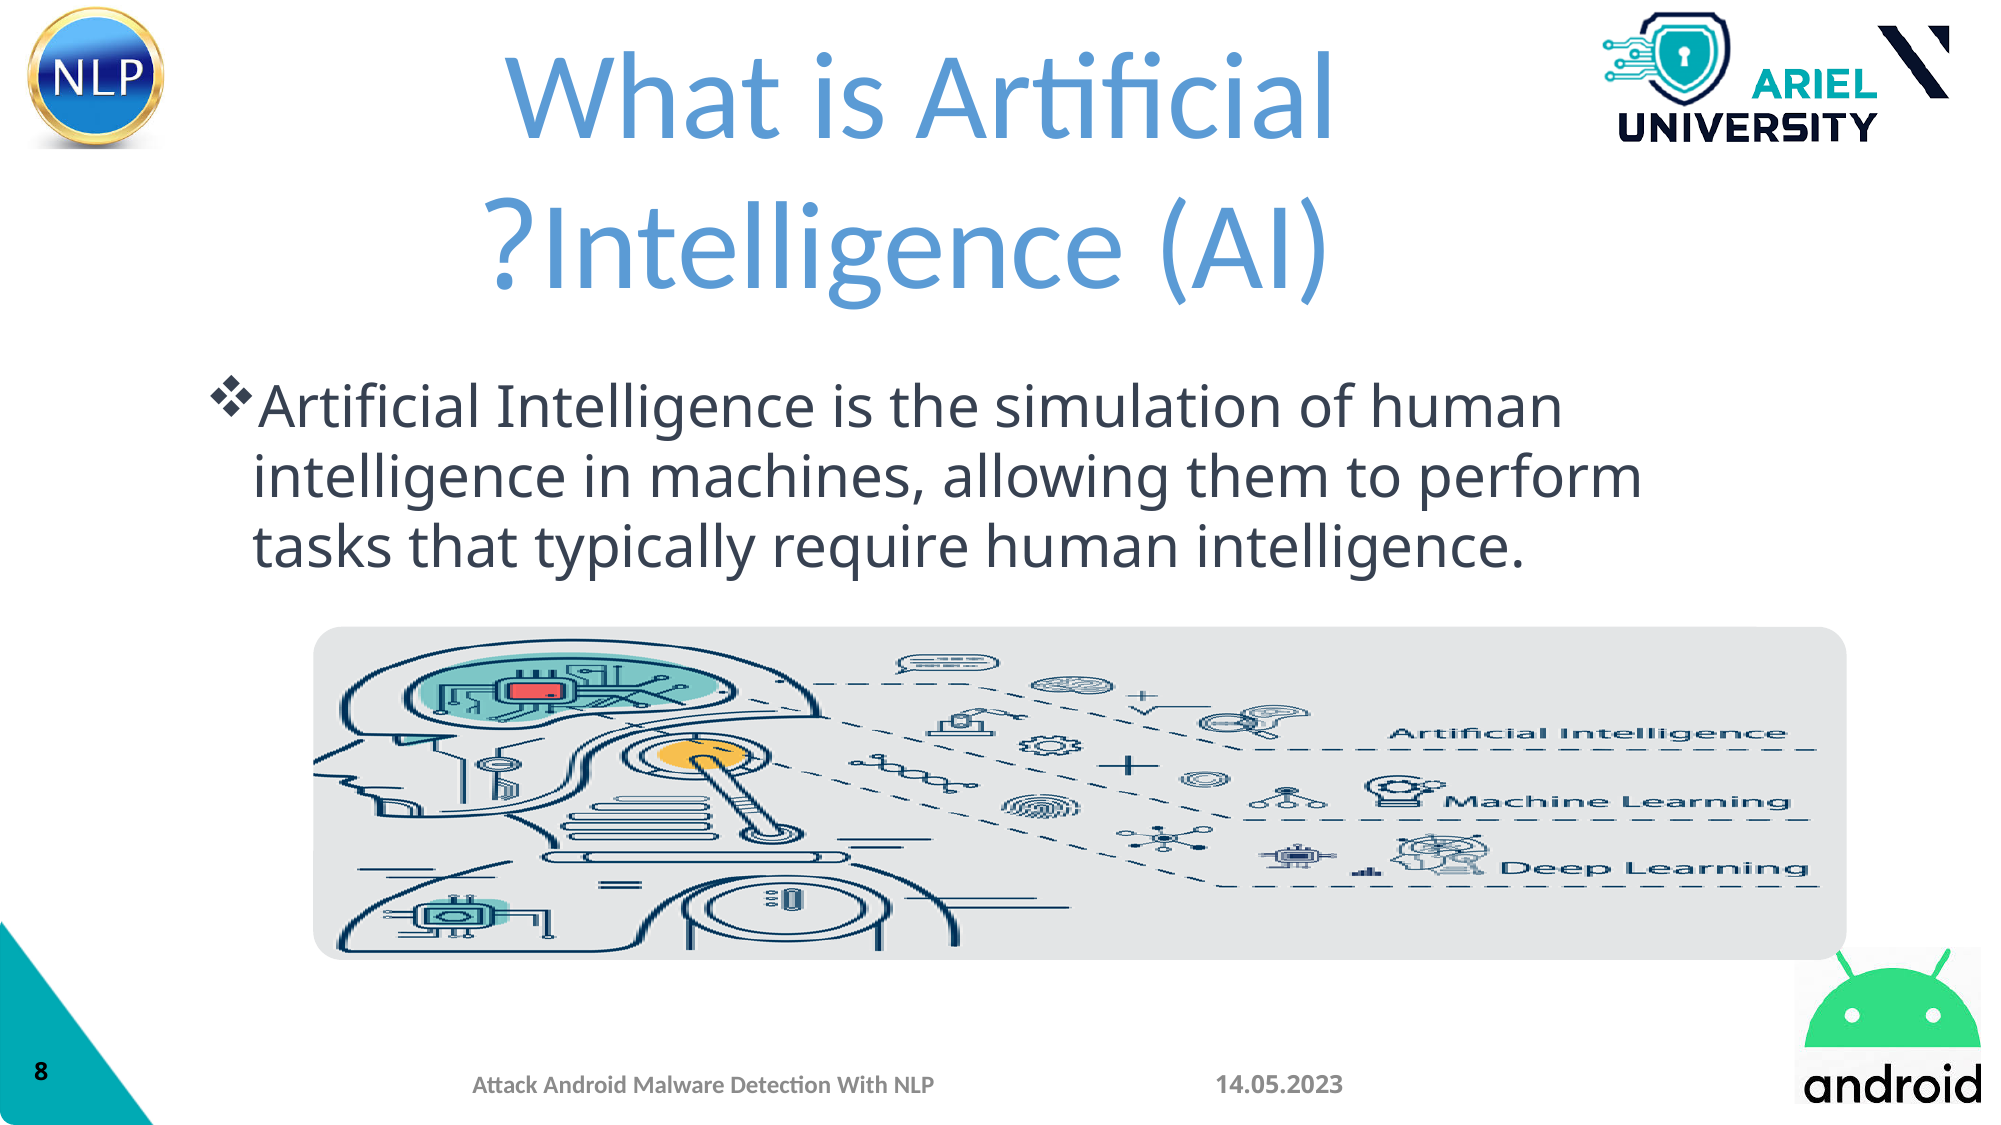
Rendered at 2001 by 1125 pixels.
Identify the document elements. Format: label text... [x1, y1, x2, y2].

footer Attack Android Malware Detection With NLP [366, 1053, 908, 1114]
picture [19, 0, 172, 150]
picture [313, 626, 1981, 1104]
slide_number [908, 1053, 1359, 1114]
picture [0, 912, 173, 1125]
text_box What is Artificial Intelligence (AI)? [0, 5, 1981, 321]
text_box Artificial Intelligence is the simulation of human intelligence in machines, allowing them to perform tasks that typically require human intelligence. [190, 361, 1708, 587]
picture [1597, 11, 1954, 150]
